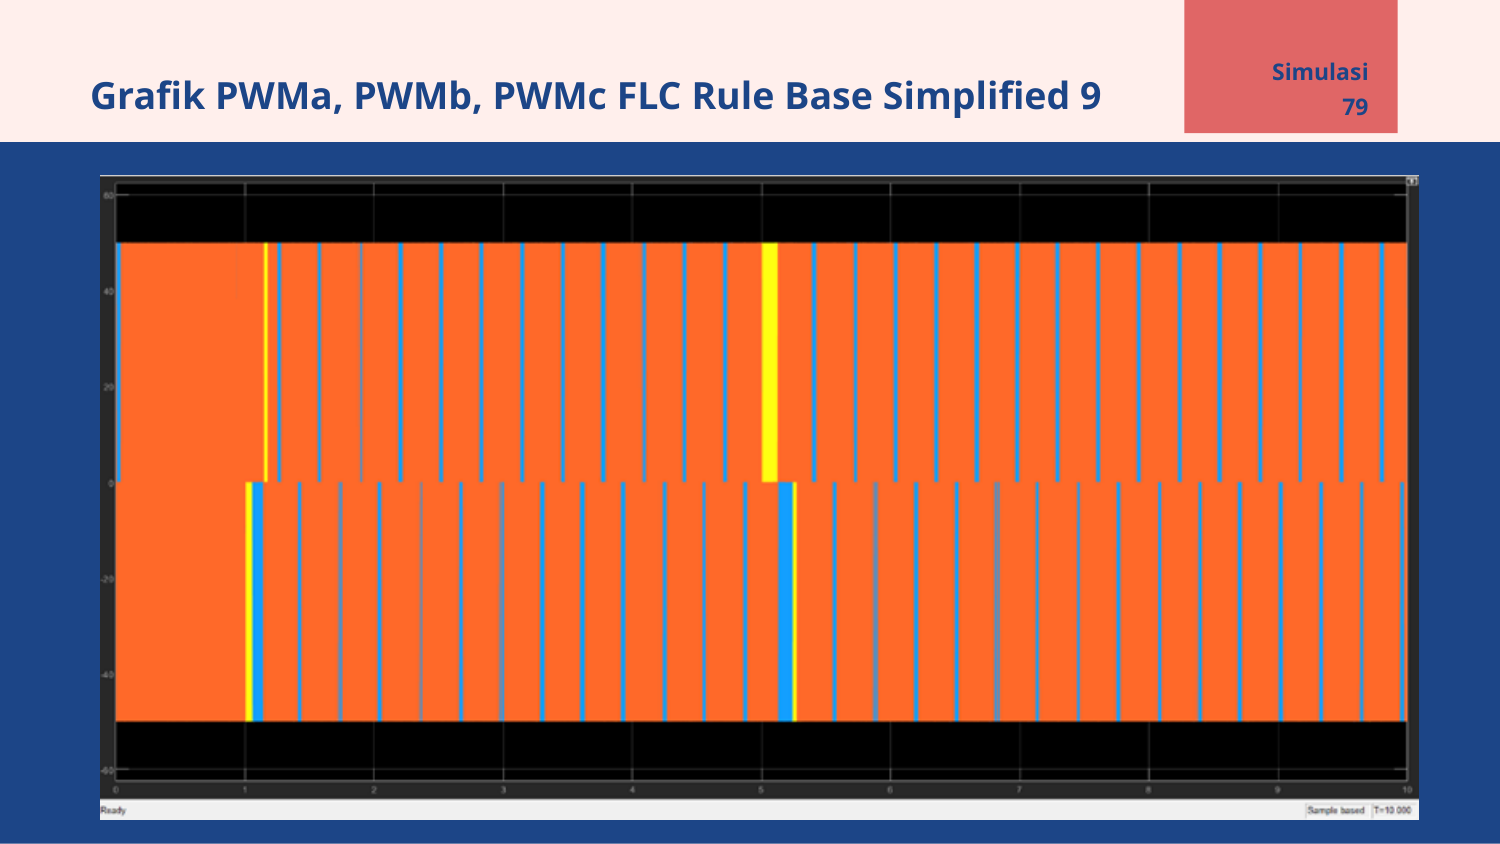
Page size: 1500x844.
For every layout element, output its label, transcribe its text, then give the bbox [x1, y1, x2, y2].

slide_number 79 [1293, 77, 1384, 143]
text_box [0, 142, 1500, 844]
title Simulasi [1111, 21, 1384, 101]
picture [99, 175, 1420, 821]
list Grafik PWMa, PWMb, PWMc FLC Rule Base Simplified 9 [0, 49, 1165, 110]
